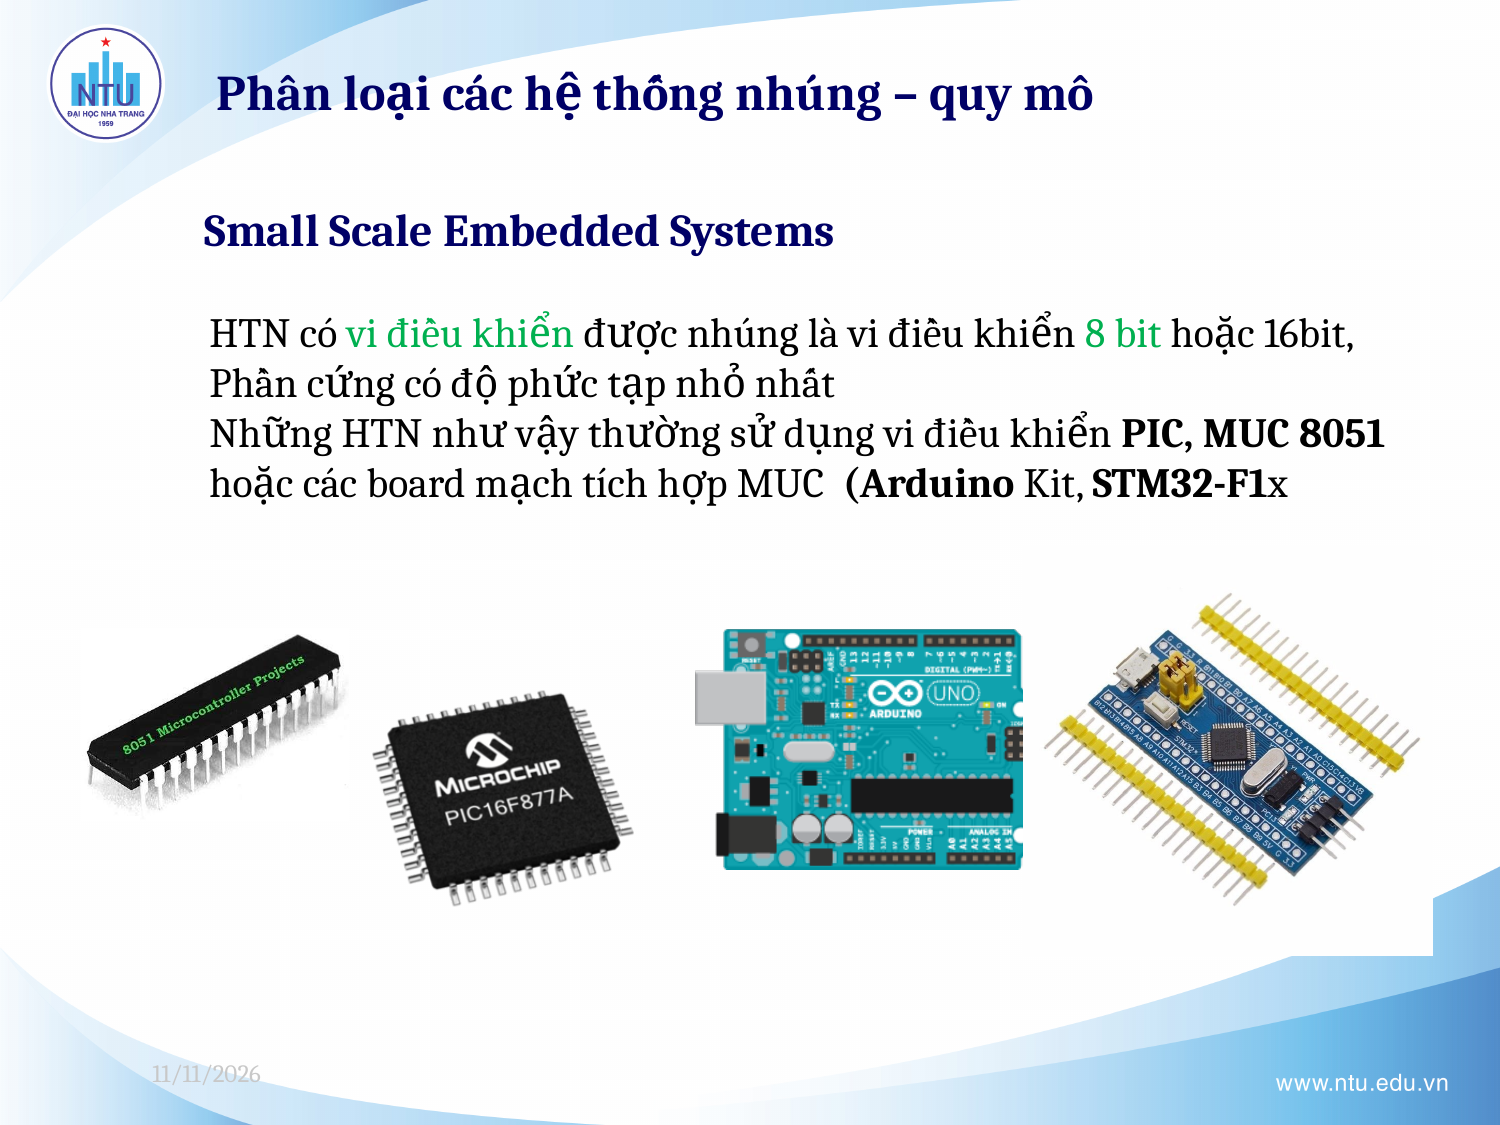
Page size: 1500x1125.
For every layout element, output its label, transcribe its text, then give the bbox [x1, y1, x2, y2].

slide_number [137, 1042, 588, 1103]
picture [0, 0, 1500, 1125]
slide_number 18 [1412, 1042, 1500, 1103]
text_box Phân loại các hệ thống nhúng – quy mô [199, 53, 1263, 128]
list Small Scale Embedded Systems HTN có vi điều khiển được nhúng là vi điều khiển 8 bit hoặc 16bit, Phần cứng có độ phức tạp nhỏ nhất Những HTN như vậy thường sử dụng vi điều khiển PIC, MUC 8051 hoặc các board mạch tích hợp MUC (Arduino Kit, STM32-F1x [134, 201, 1429, 636]
